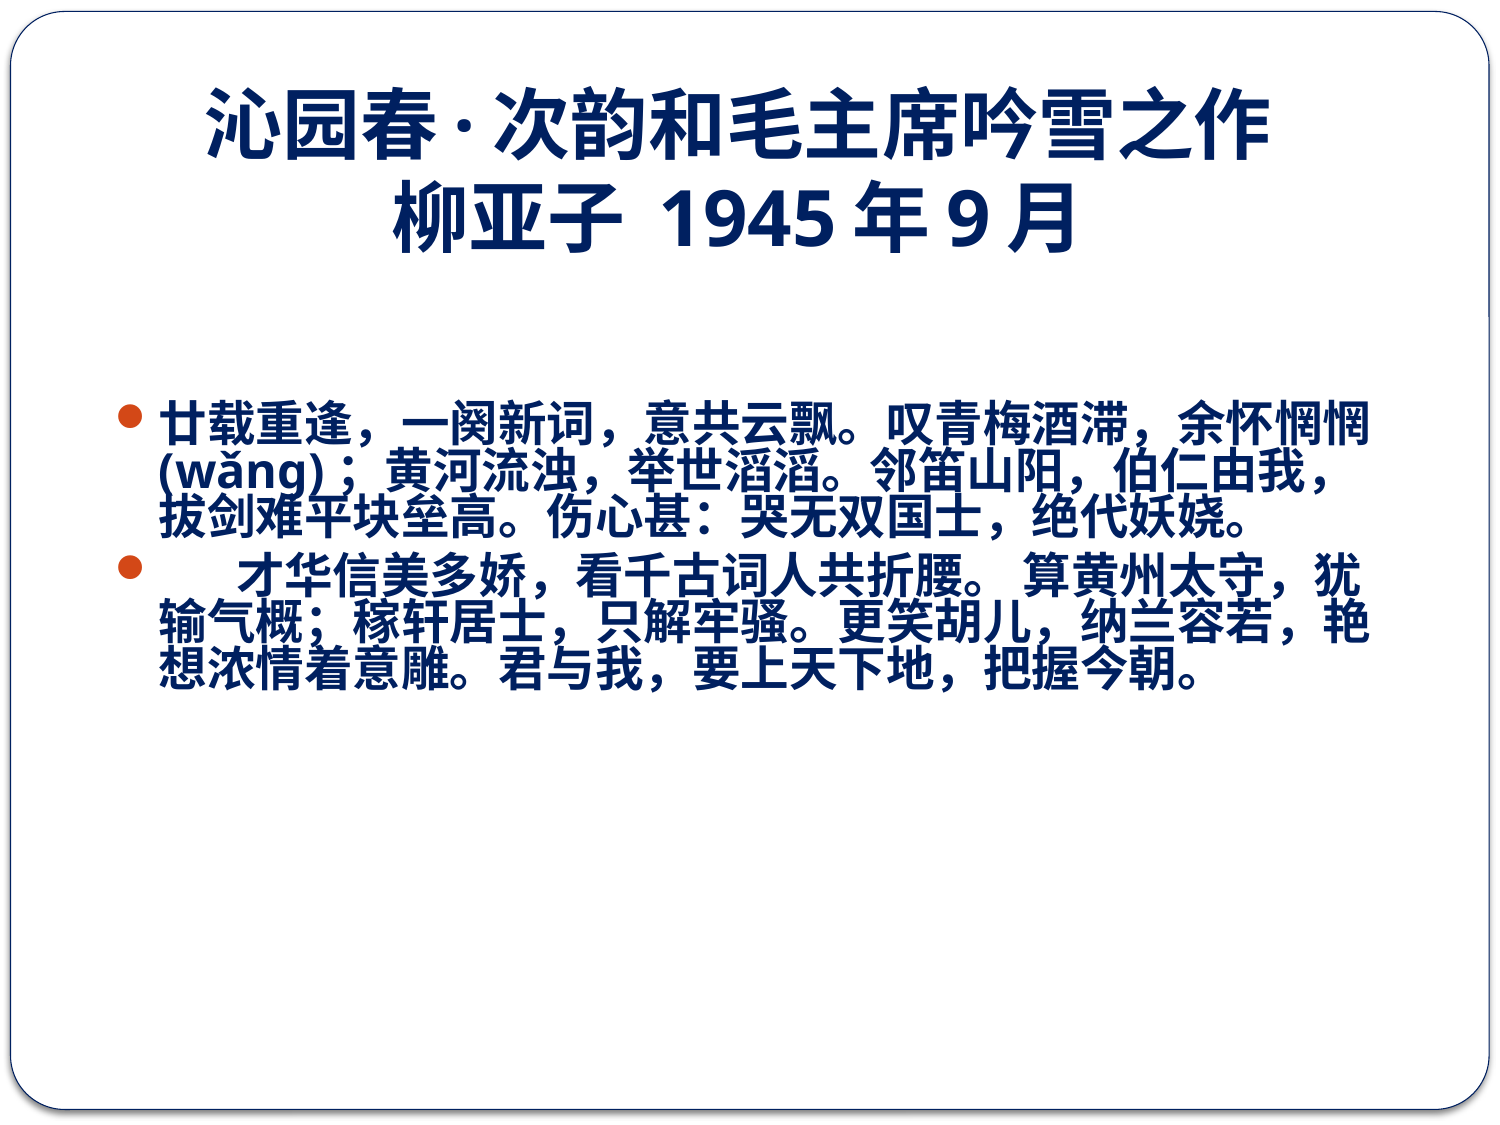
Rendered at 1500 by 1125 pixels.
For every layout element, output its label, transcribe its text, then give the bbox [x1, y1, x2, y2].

list 廿载重逢，一阕新词，意共云飘。叹青梅酒滞，余怀惘惘(wǎng)；黄河流浊，举世滔滔。邻笛山阳，伯仁由我，拔剑难平块垒高。伤心甚：哭无双国士，绝代妖娆。 才华信美多娇，看千古词人共折腰。 算黄州太守，犹输气概；稼轩居士，只解牢骚。更笑胡儿，纳兰容若，艳想浓情着意雕。君与我，要上天下地，把握今朝。 [100, 397, 1407, 740]
title 沁园春·次韵和毛主席吟雪之作 柳亚子 1945年9月 [76, 66, 1400, 278]
